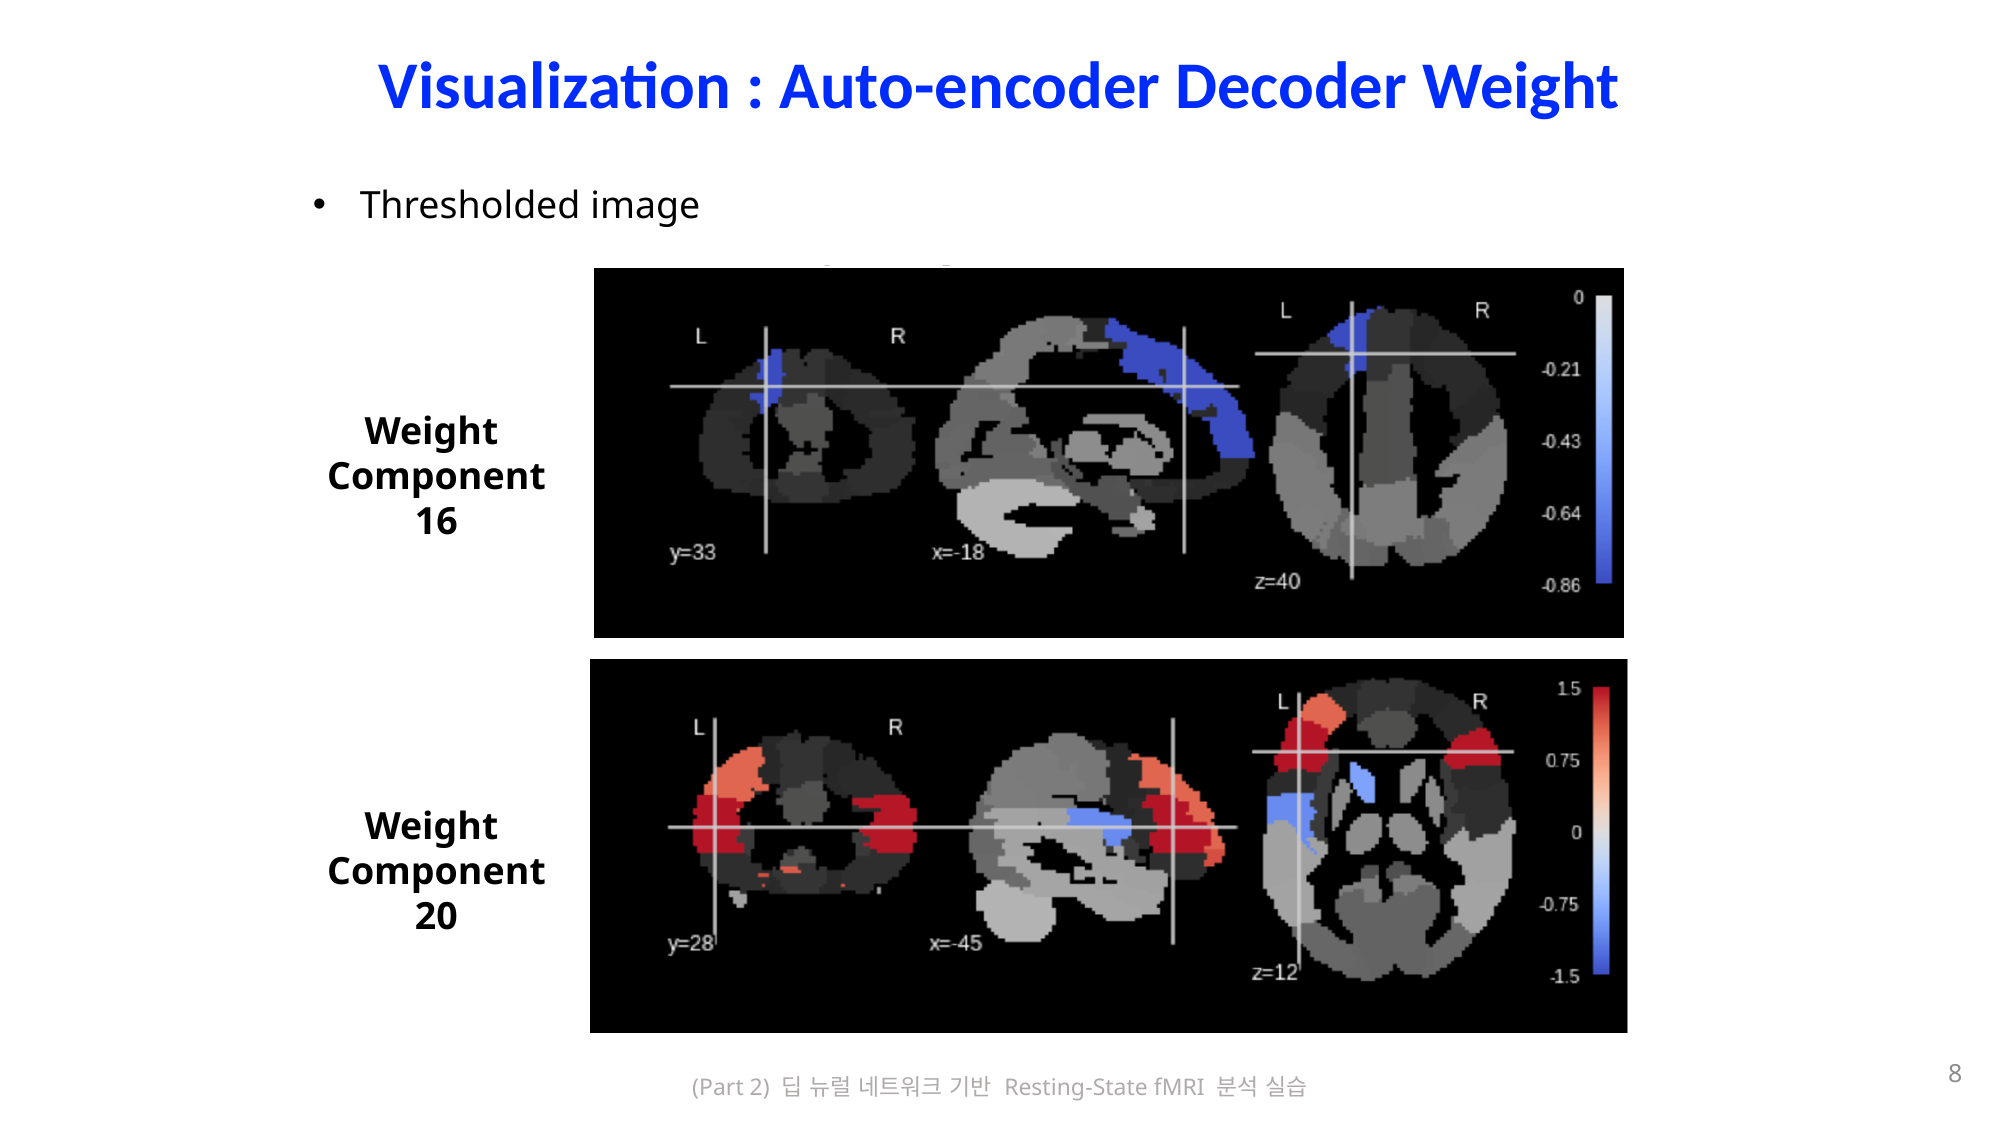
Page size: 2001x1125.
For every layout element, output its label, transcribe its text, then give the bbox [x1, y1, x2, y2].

title Visualization : Auto-encoder Decoder Weight [0, 0, 2000, 174]
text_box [298, 265, 1628, 1034]
text_box Thresholded image [298, 173, 787, 233]
text_box (Part 2) 딥 뉴럴 네트워크 기반 Resting-State fMRI 분석 실습 [490, 1065, 1510, 1125]
slide_number 8 [1527, 1042, 1978, 1103]
